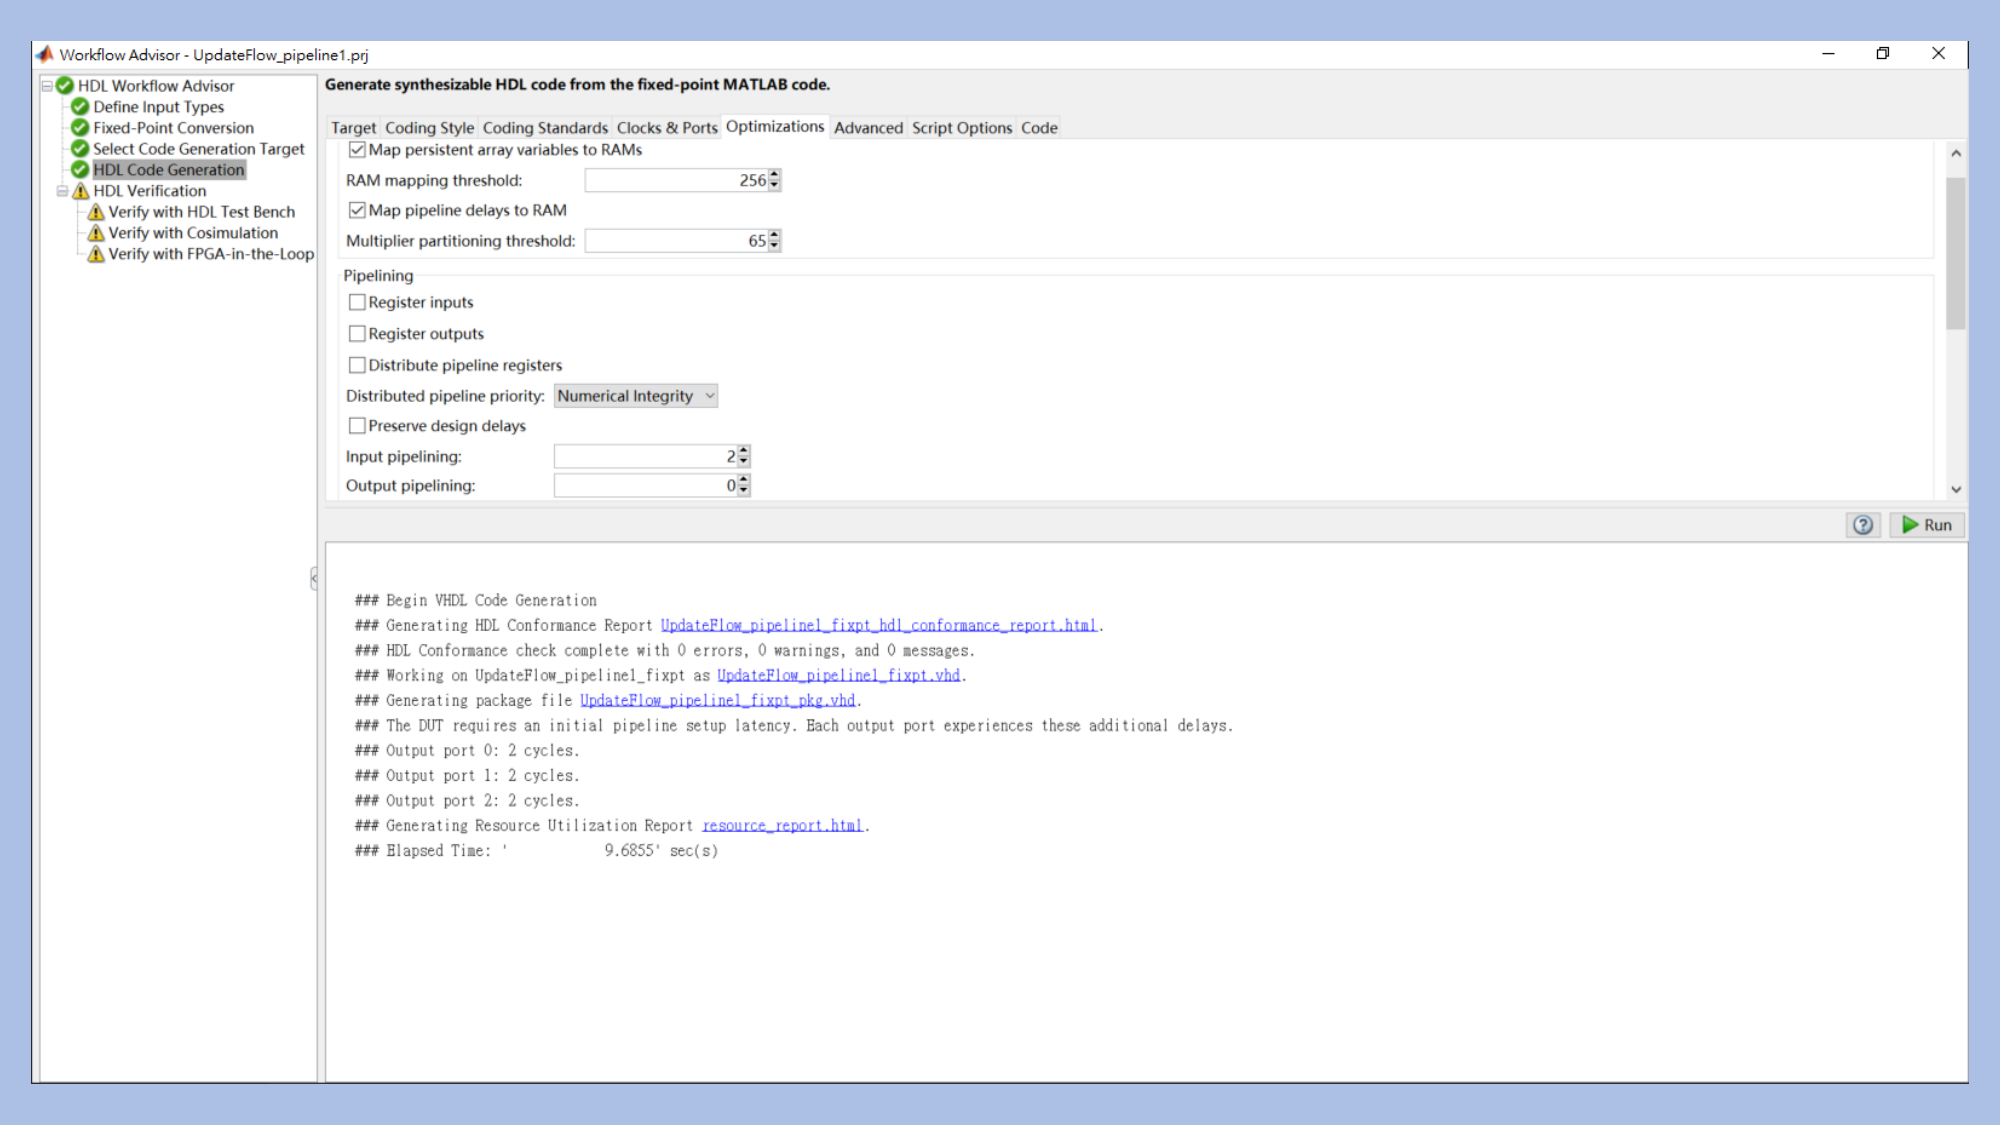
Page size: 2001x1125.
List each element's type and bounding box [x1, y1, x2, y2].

picture [31, 41, 1969, 1084]
